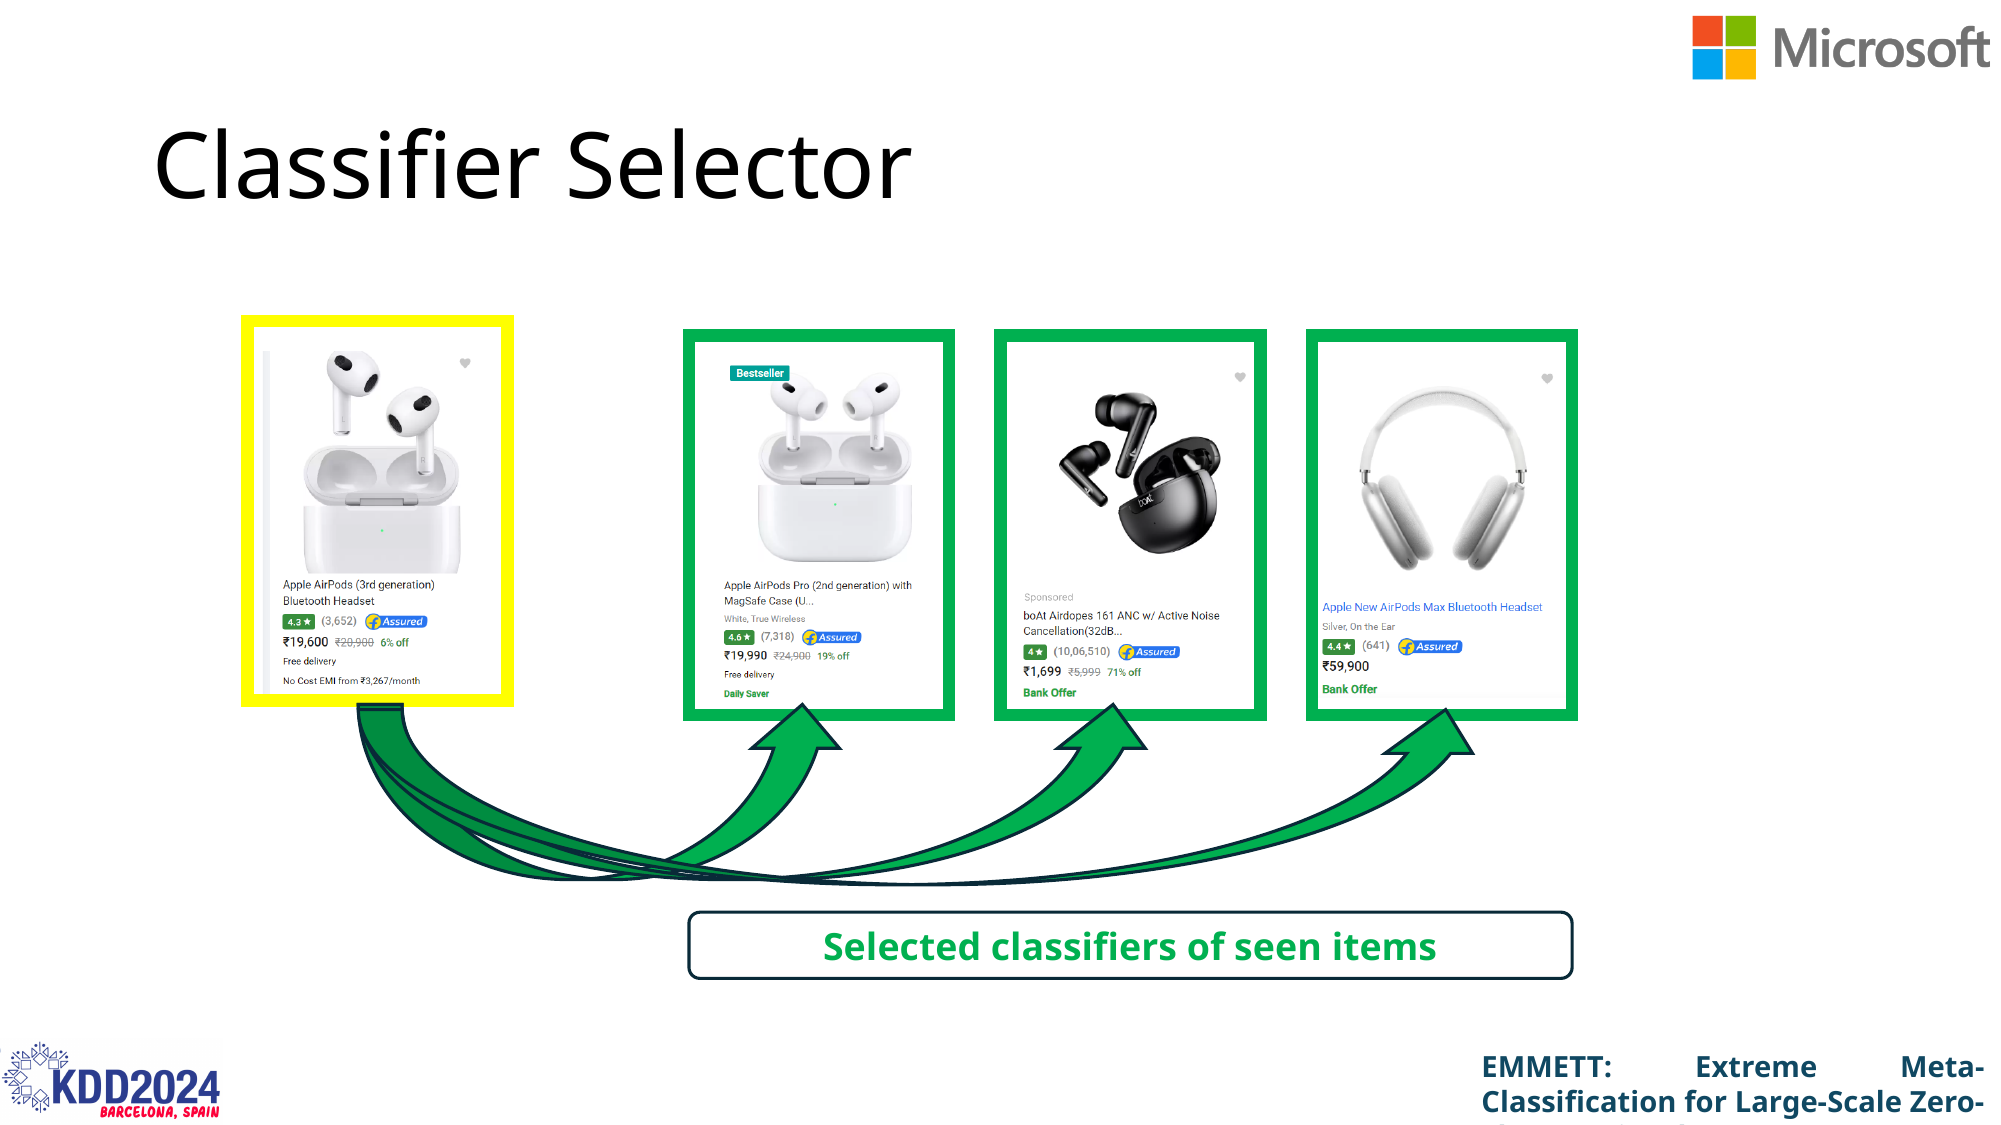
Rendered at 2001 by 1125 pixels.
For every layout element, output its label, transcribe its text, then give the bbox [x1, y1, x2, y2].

text_box Selected classifiers of seen items [687, 910, 1574, 980]
text_box [999, 334, 1262, 717]
picture [1015, 350, 1250, 700]
picture [0, 1038, 223, 1125]
text_box [358, 726, 654, 882]
text_box [246, 319, 509, 702]
text_box [1310, 334, 1574, 717]
title Classifier Selector [137, 49, 1863, 289]
text_box [356, 707, 1476, 887]
text_box [665, 702, 843, 865]
text_box [364, 741, 760, 882]
picture [1692, 0, 1994, 93]
text_box [784, 702, 1149, 879]
text_box [687, 334, 951, 717]
picture [262, 350, 493, 700]
picture [719, 350, 919, 700]
picture [1311, 350, 1573, 700]
text_box [356, 702, 404, 708]
